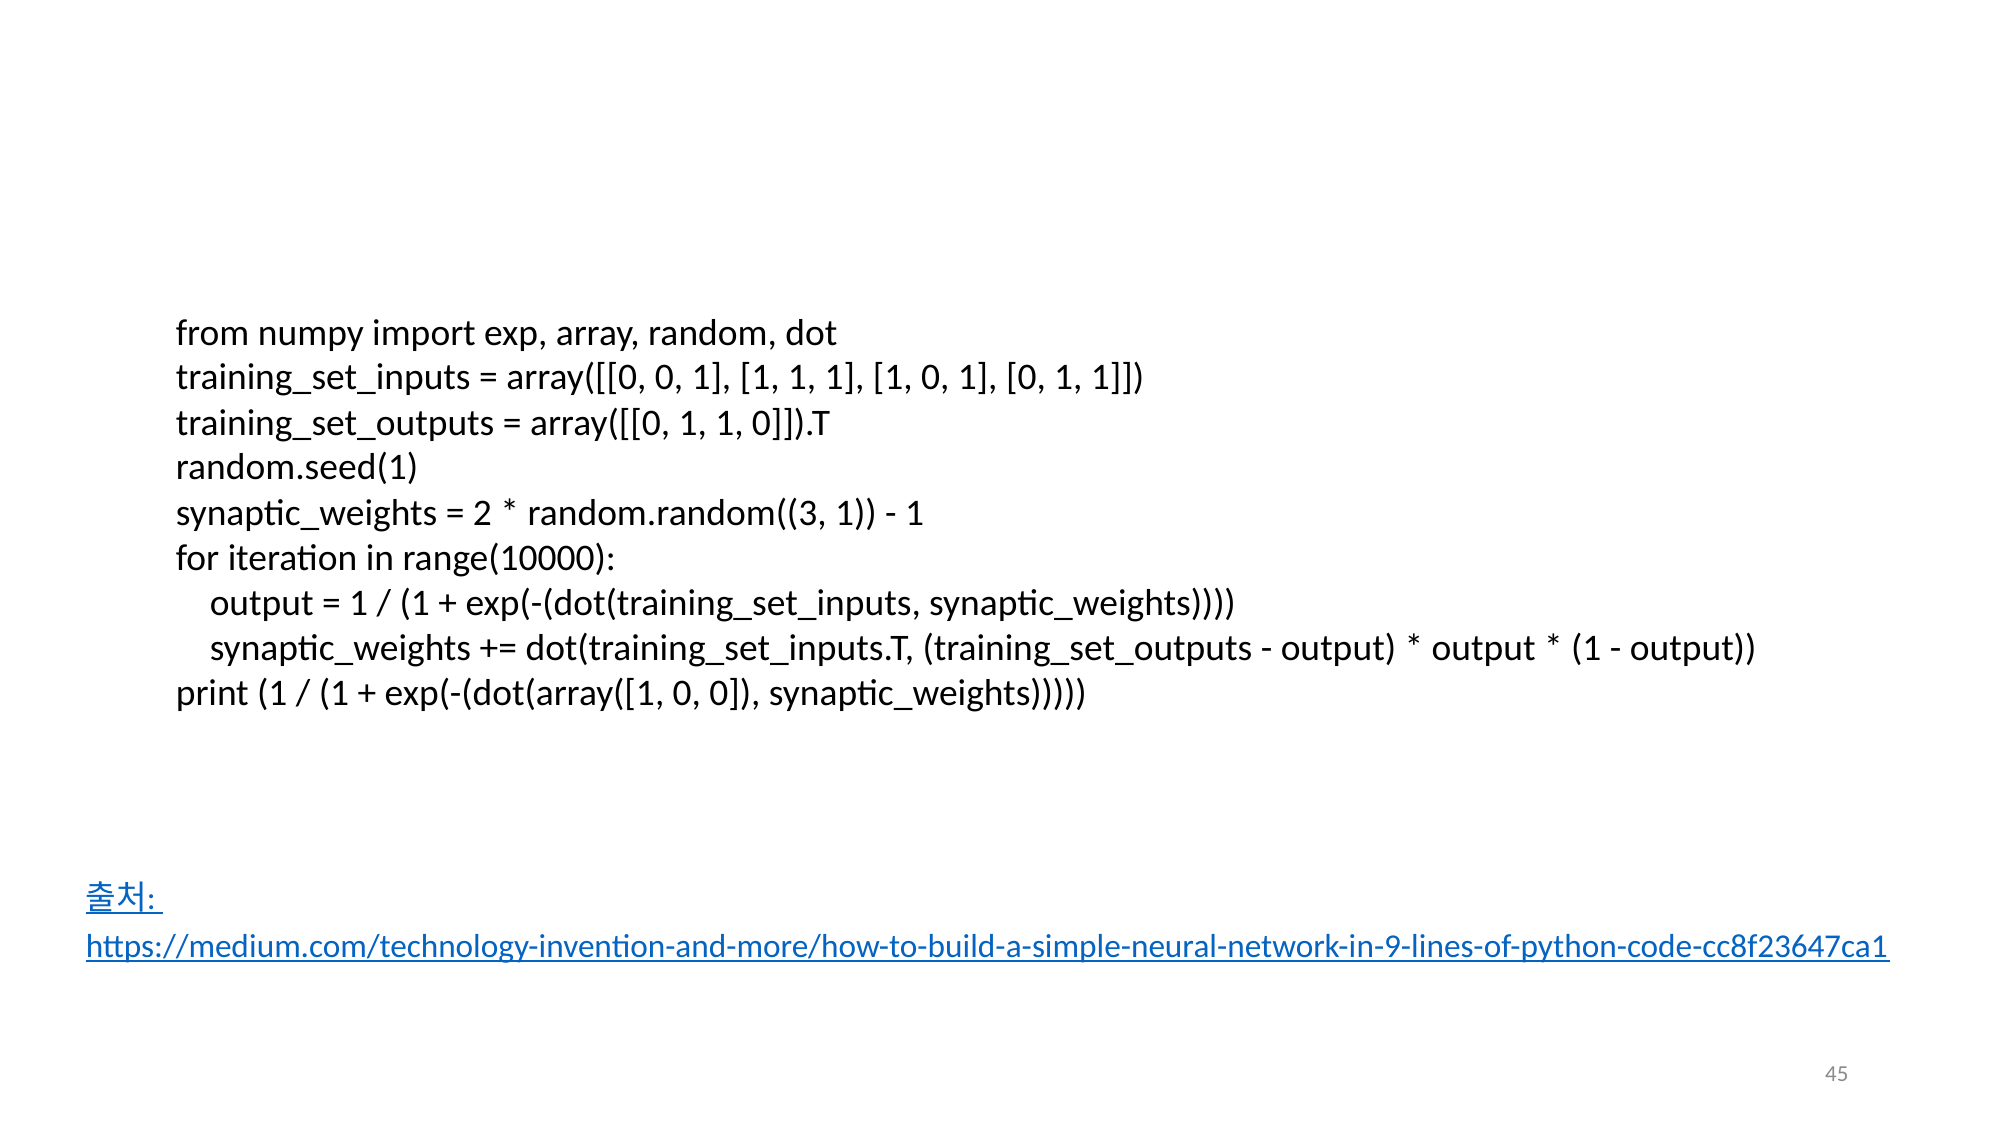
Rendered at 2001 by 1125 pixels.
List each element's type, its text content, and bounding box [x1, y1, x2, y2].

text_box from numpy import exp, array, random, dot training_set_inputs = array([[0, 0, 1], [1, 1, 1], [1, 0, 1], [0, 1, 1]]) training_set_outputs = array([[0, 1, 1, 0]]).T random.seed(1) synaptic_weights = 2 * random.random((3, 1)) - 1 for iteration in range(10000): output = 1 / (1 + exp(-(dot(training_set_inputs, synaptic_weights)))) synaptic_weights += dot(training_set_inputs.T, (training_set_outputs - output) * output * (1 - output)) print (1 / (1 + exp(-(dot(array([1, 0, 0]), synaptic_weights))))) [161, 300, 1774, 720]
text_box 출처: https://medium.com/technology-invention-and-more/how-to-build-a-simple-neural-network-in-9-lines-of-python-code-cc8f23647ca1 [71, 868, 1929, 972]
slide_number 44 [1413, 1042, 1864, 1103]
